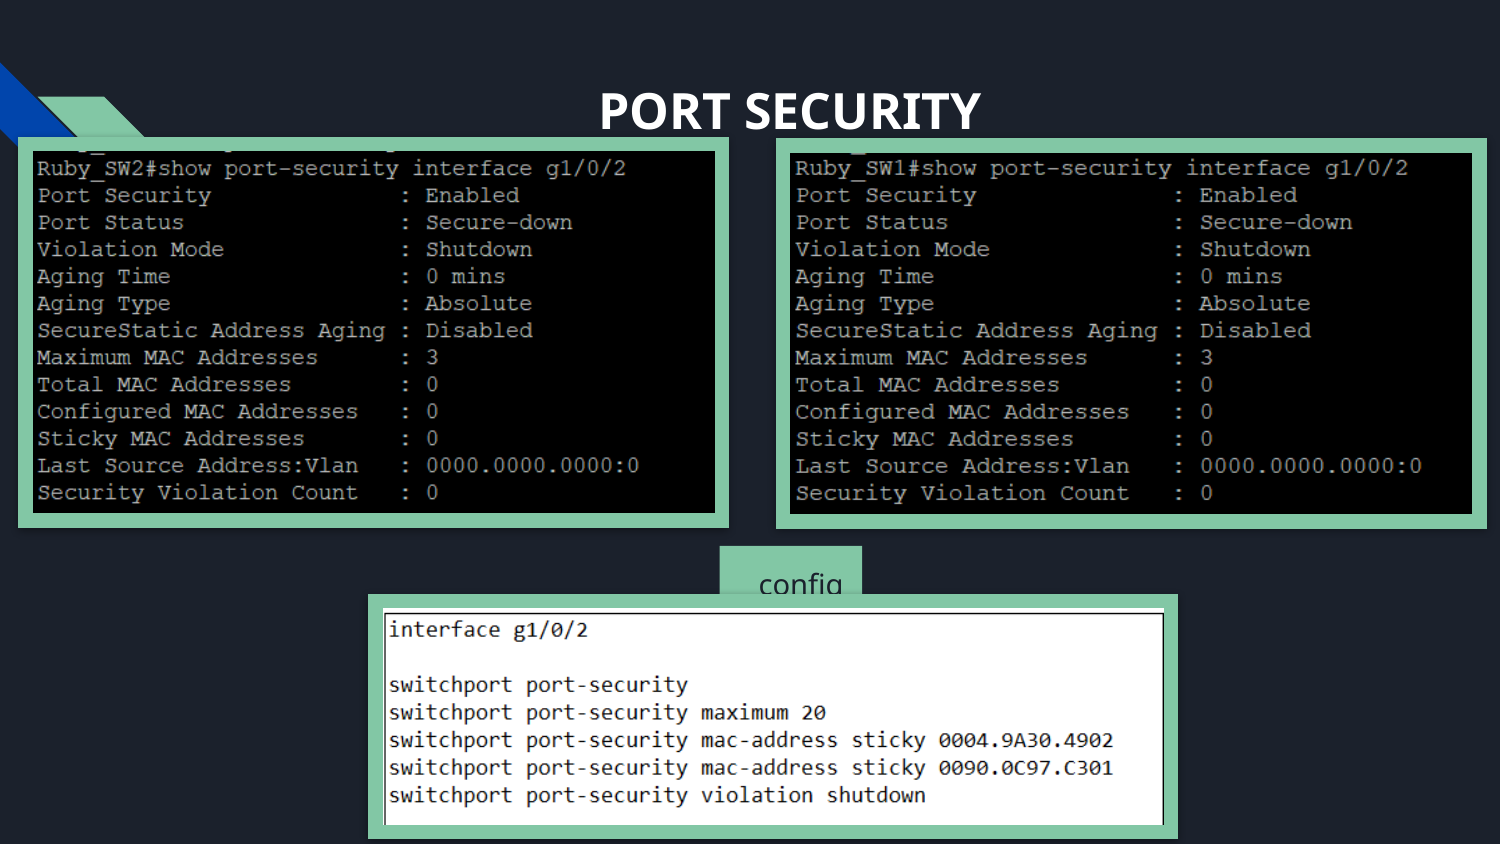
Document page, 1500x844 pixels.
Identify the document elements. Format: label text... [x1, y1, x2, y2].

picture [789, 152, 1473, 515]
picture [32, 151, 715, 514]
picture [382, 608, 1165, 825]
title PORT SECURITY [212, 64, 1368, 215]
text_box config [719, 545, 863, 591]
